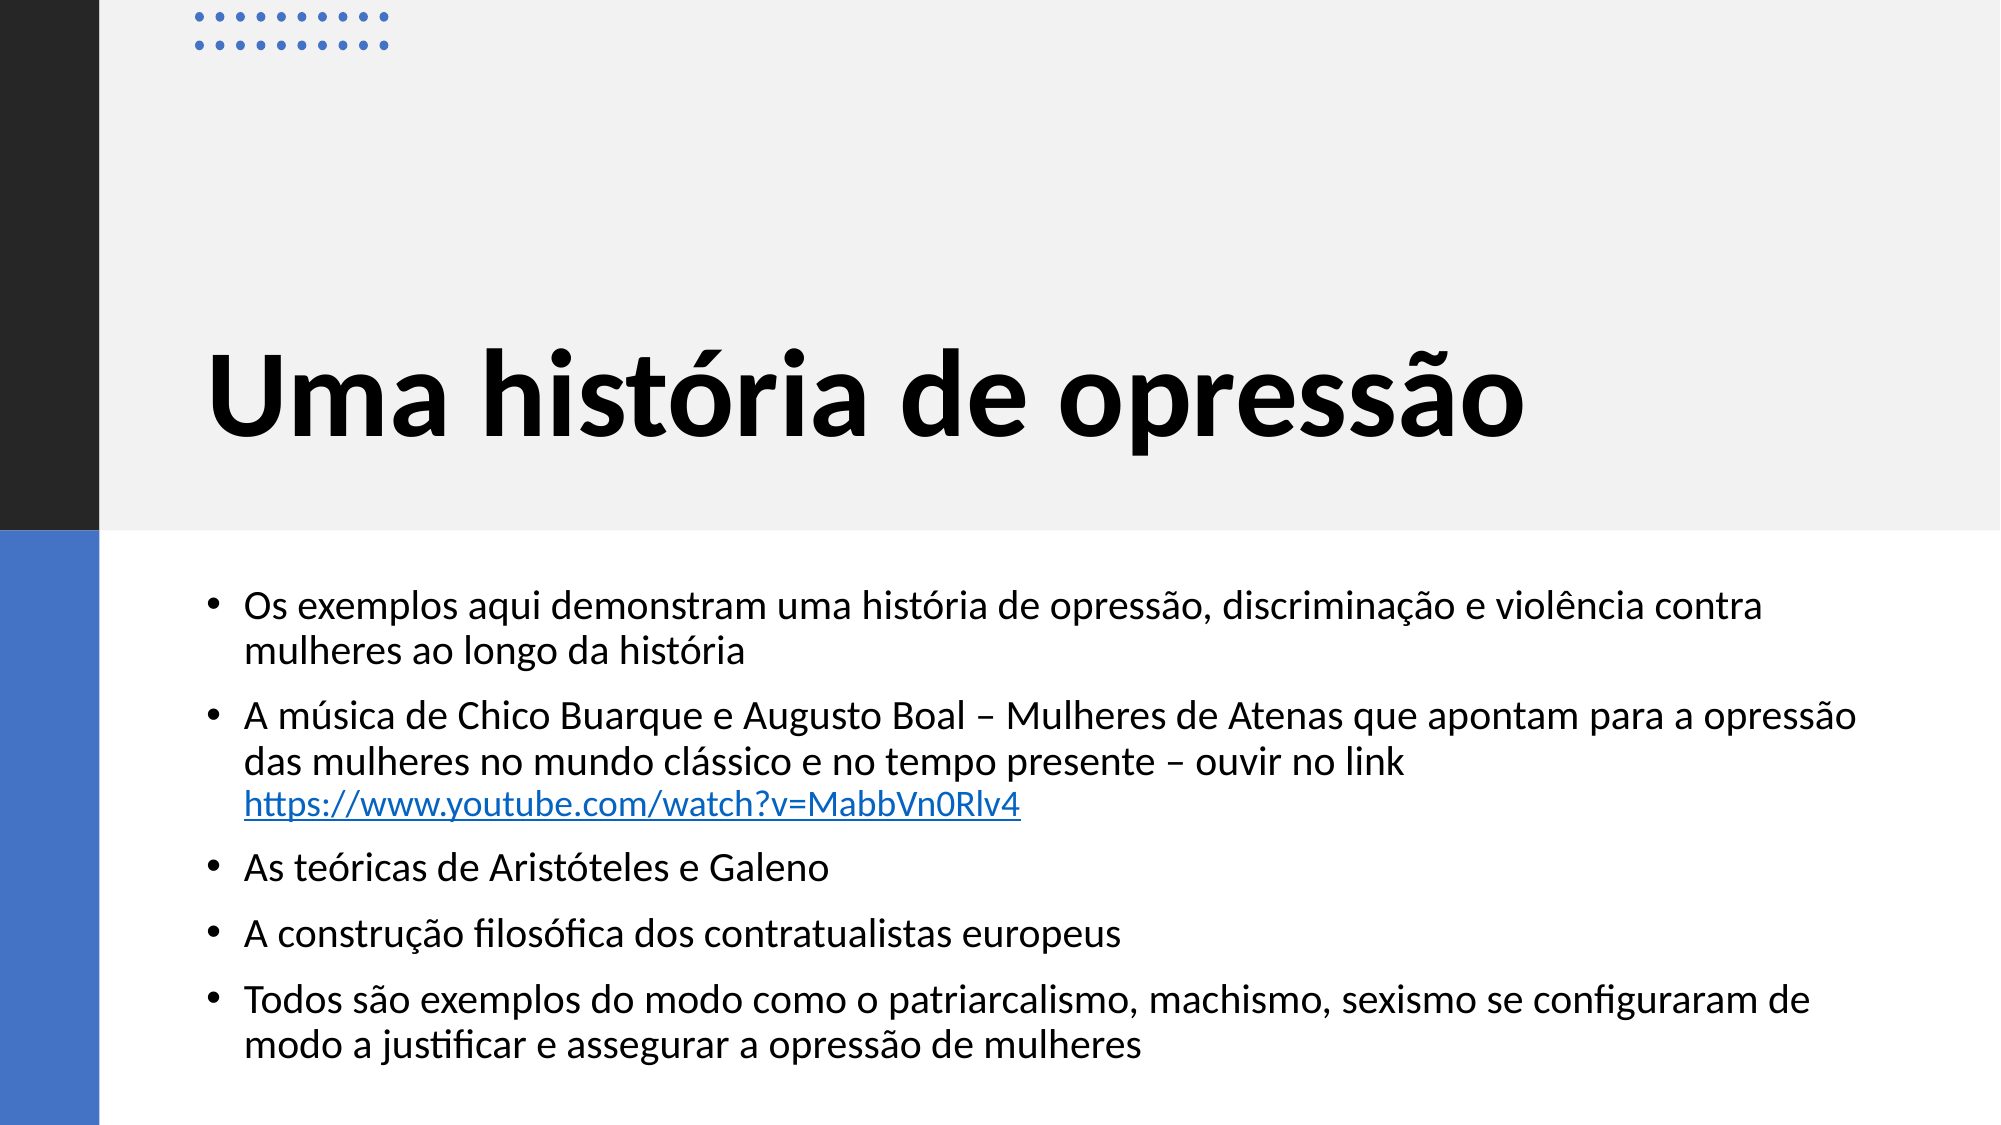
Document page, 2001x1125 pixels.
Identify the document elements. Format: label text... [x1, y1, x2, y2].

text_box [99, 0, 2000, 531]
text_box [0, 530, 100, 1125]
list Os exemplos aqui demonstram uma história de opressão, discriminação e violência contra mulheres ao longo da história A música de Chico Buarque e Augusto Boal – Mulheres de Atenas que apontam para a opressão das mulheres no mundo clássico e no tempo presente – ouvir no link https://www.youtube.com/watch?v=MabbVn0Rlv4 As teóricas de Aristóteles e Galeno A construção filosófica dos contratualistas europeus Todos são exemplos do modo como o patriarcalismo, machismo, sexismo se configuraram de modo a justificar e assegurar a opressão de mulheres [191, 575, 1875, 1078]
text_box [100, 531, 2000, 1125]
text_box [194, 11, 389, 51]
text_box [0, 0, 99, 530]
title Uma história de opressão [191, 118, 1875, 471]
